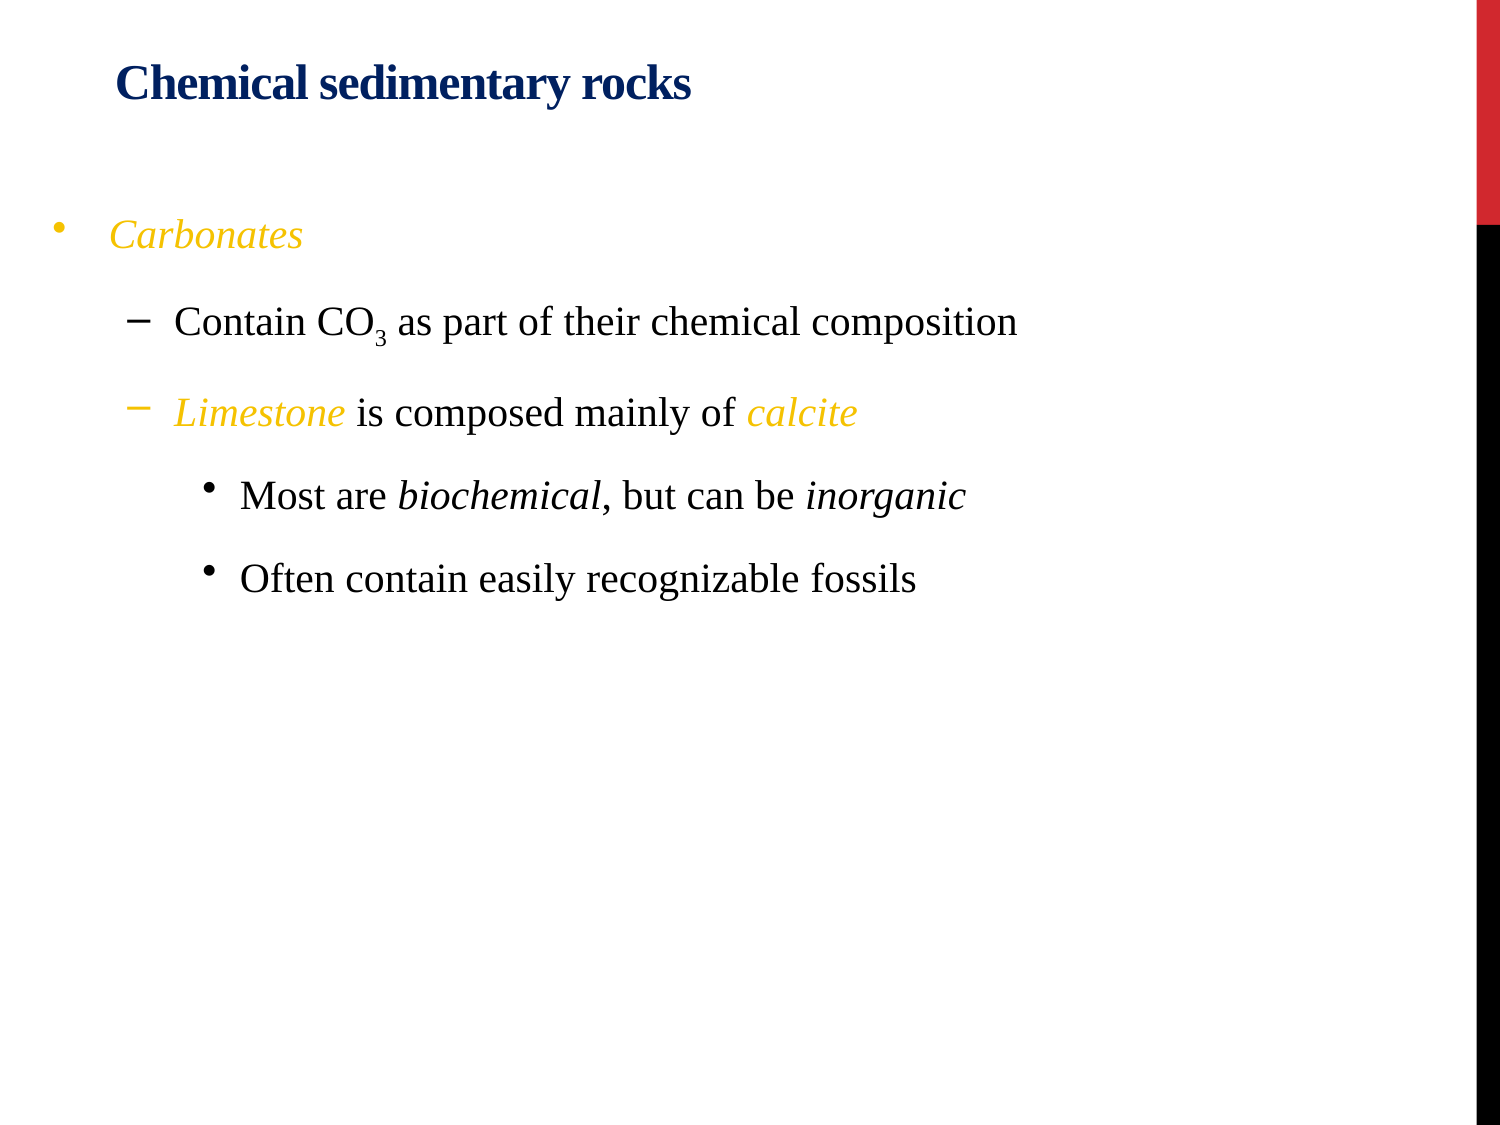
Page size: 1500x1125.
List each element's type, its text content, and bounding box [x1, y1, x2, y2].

title Chemical sedimentary rocks [99, 24, 1038, 118]
text_box Carbonates Contain CO3 as part of their chemical composition Limestone is composed mainly of calcite Most are biochemical, but can be inorganic Often contain easily recognizable fossils [37, 174, 1400, 900]
